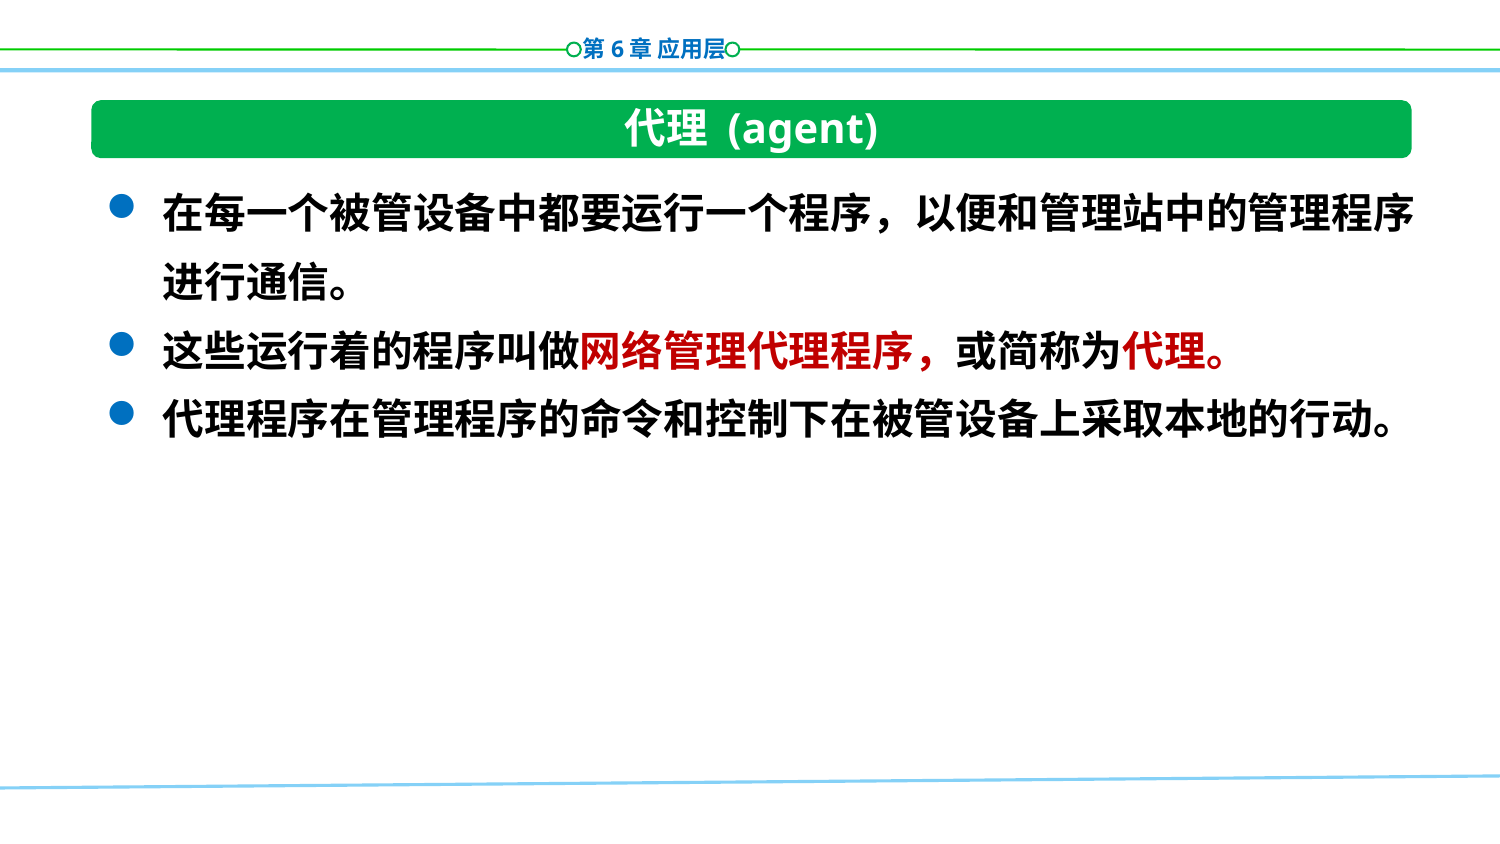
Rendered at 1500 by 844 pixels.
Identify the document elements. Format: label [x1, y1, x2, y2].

text_box [91, 94, 1431, 451]
